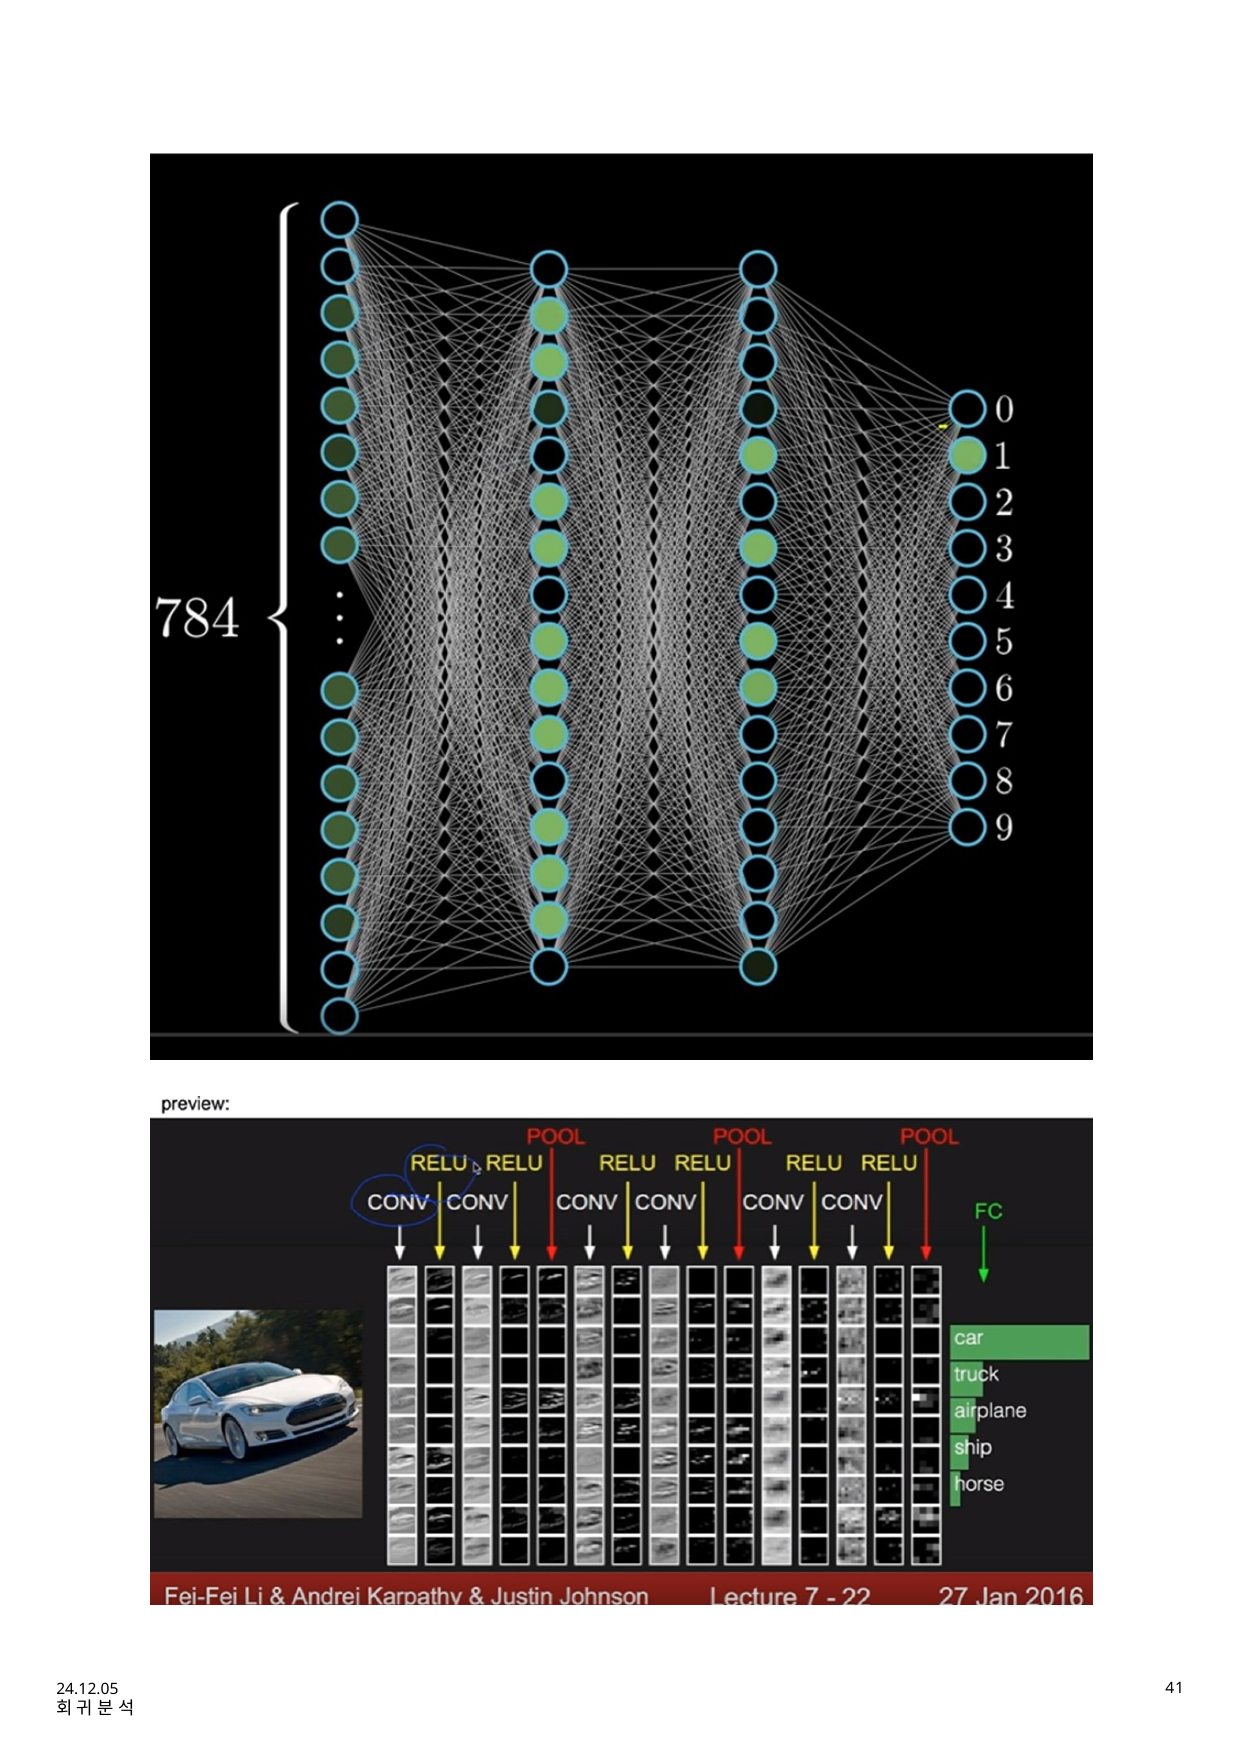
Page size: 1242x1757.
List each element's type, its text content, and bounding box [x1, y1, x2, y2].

picture [149, 153, 1093, 1060]
footer 24.12.05 회귀분석 [54, 1676, 182, 1757]
picture [149, 1096, 1093, 1605]
slide_number 41 [1159, 1676, 1194, 1757]
